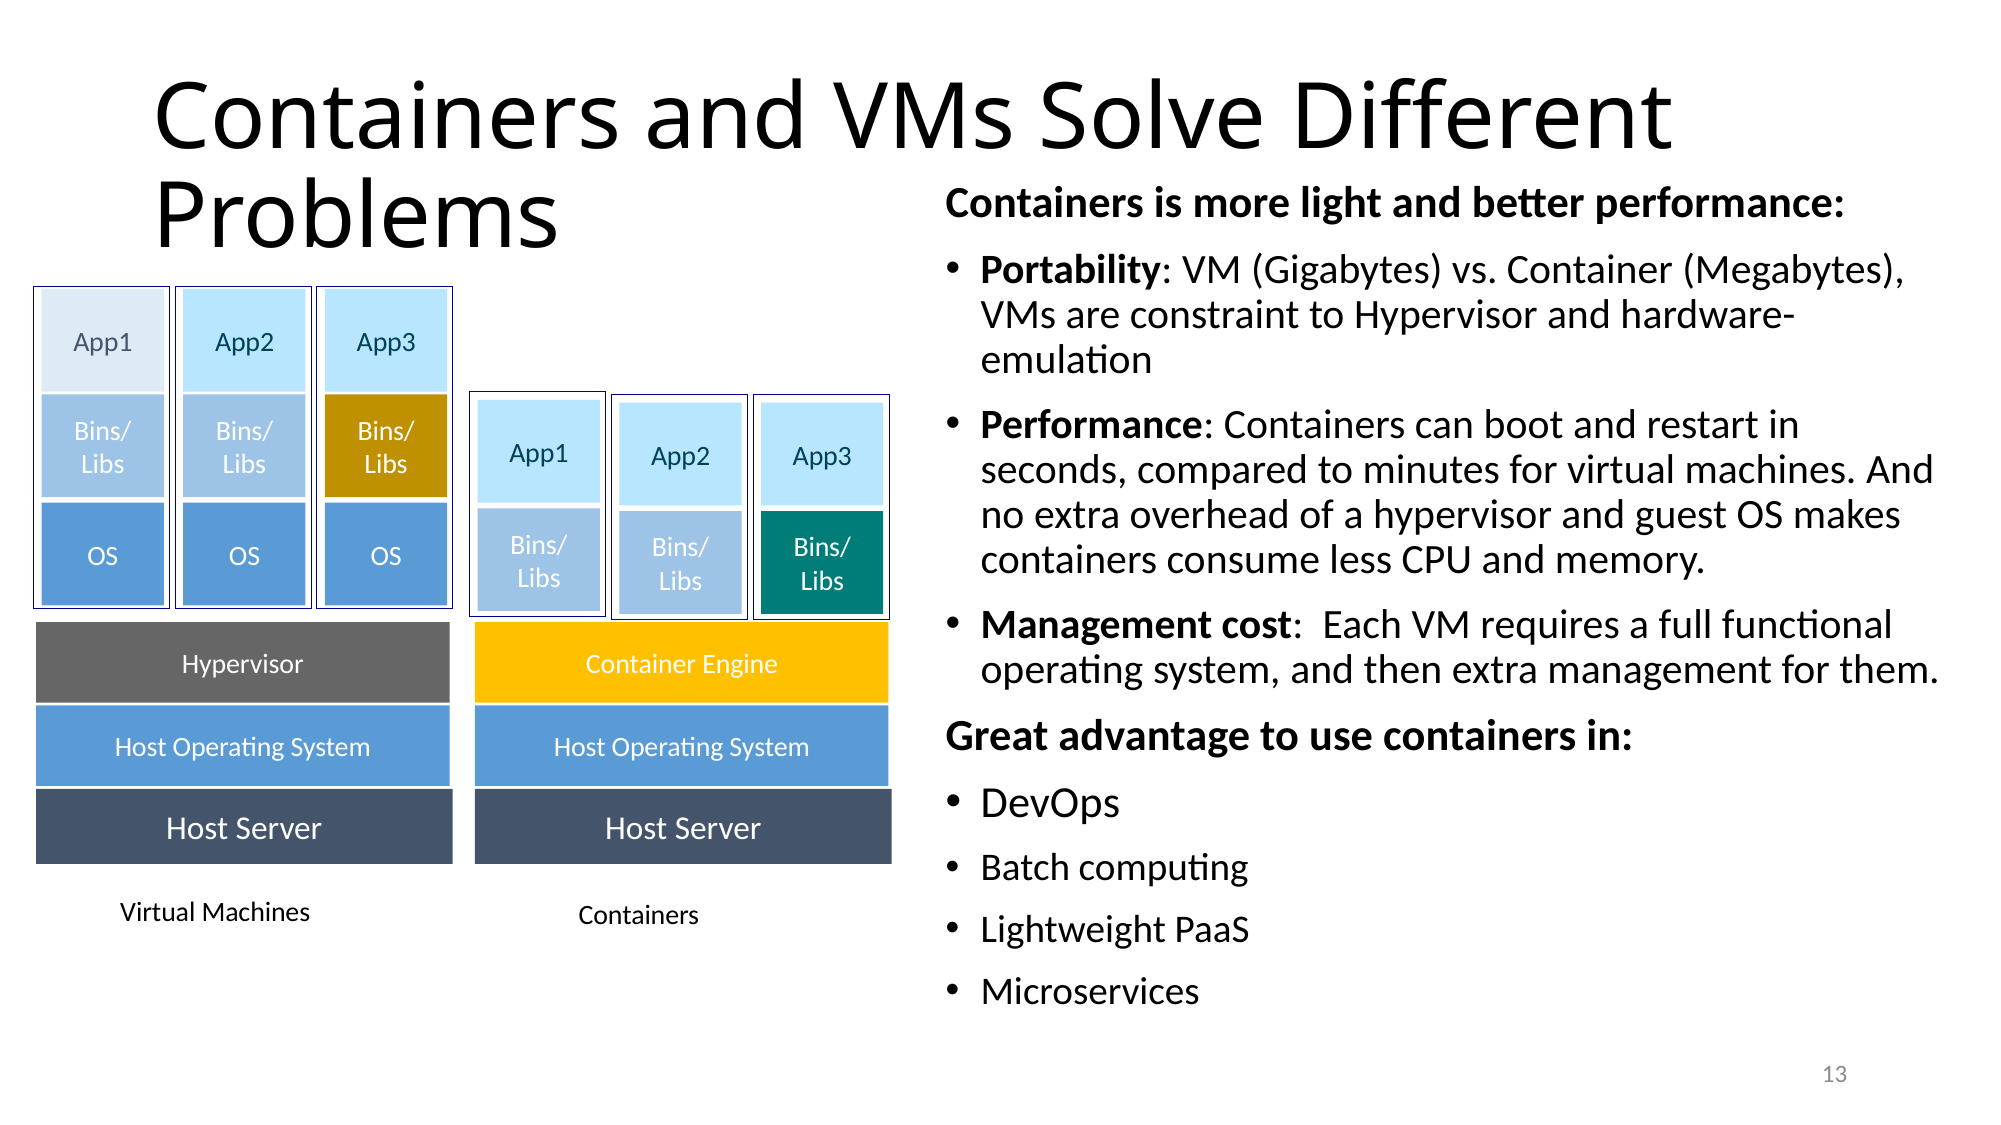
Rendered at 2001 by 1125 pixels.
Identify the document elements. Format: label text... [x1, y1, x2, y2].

title Containers and VMs Solve Different Problems [137, 59, 1863, 278]
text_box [33, 286, 170, 609]
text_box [174, 286, 312, 609]
text_box Virtual Machines [105, 886, 373, 935]
slide_number 13 [1412, 1062, 1863, 1103]
text_box Containers [563, 888, 831, 937]
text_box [611, 394, 748, 620]
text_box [316, 286, 453, 609]
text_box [474, 622, 892, 864]
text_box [35, 622, 453, 864]
list Containers is more light and better performance: Portability: VM (Gigabytes) vs. Container (Megabytes), VMs are constraint to Hypervisor and hardware-emulation Performance: Containers can boot and restart in seconds, compared to minutes for virtual machines. And no extra overhead of a hypervisor and guest OS makes containers consume less CPU and memory. Management cost: Each VM requires a full functional operating system, and then extra management for them. Great advantage to use containers in: DevOps Batch computing Lightweight PaaS Microservices [930, 172, 1967, 1062]
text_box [469, 391, 606, 617]
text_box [752, 394, 889, 620]
